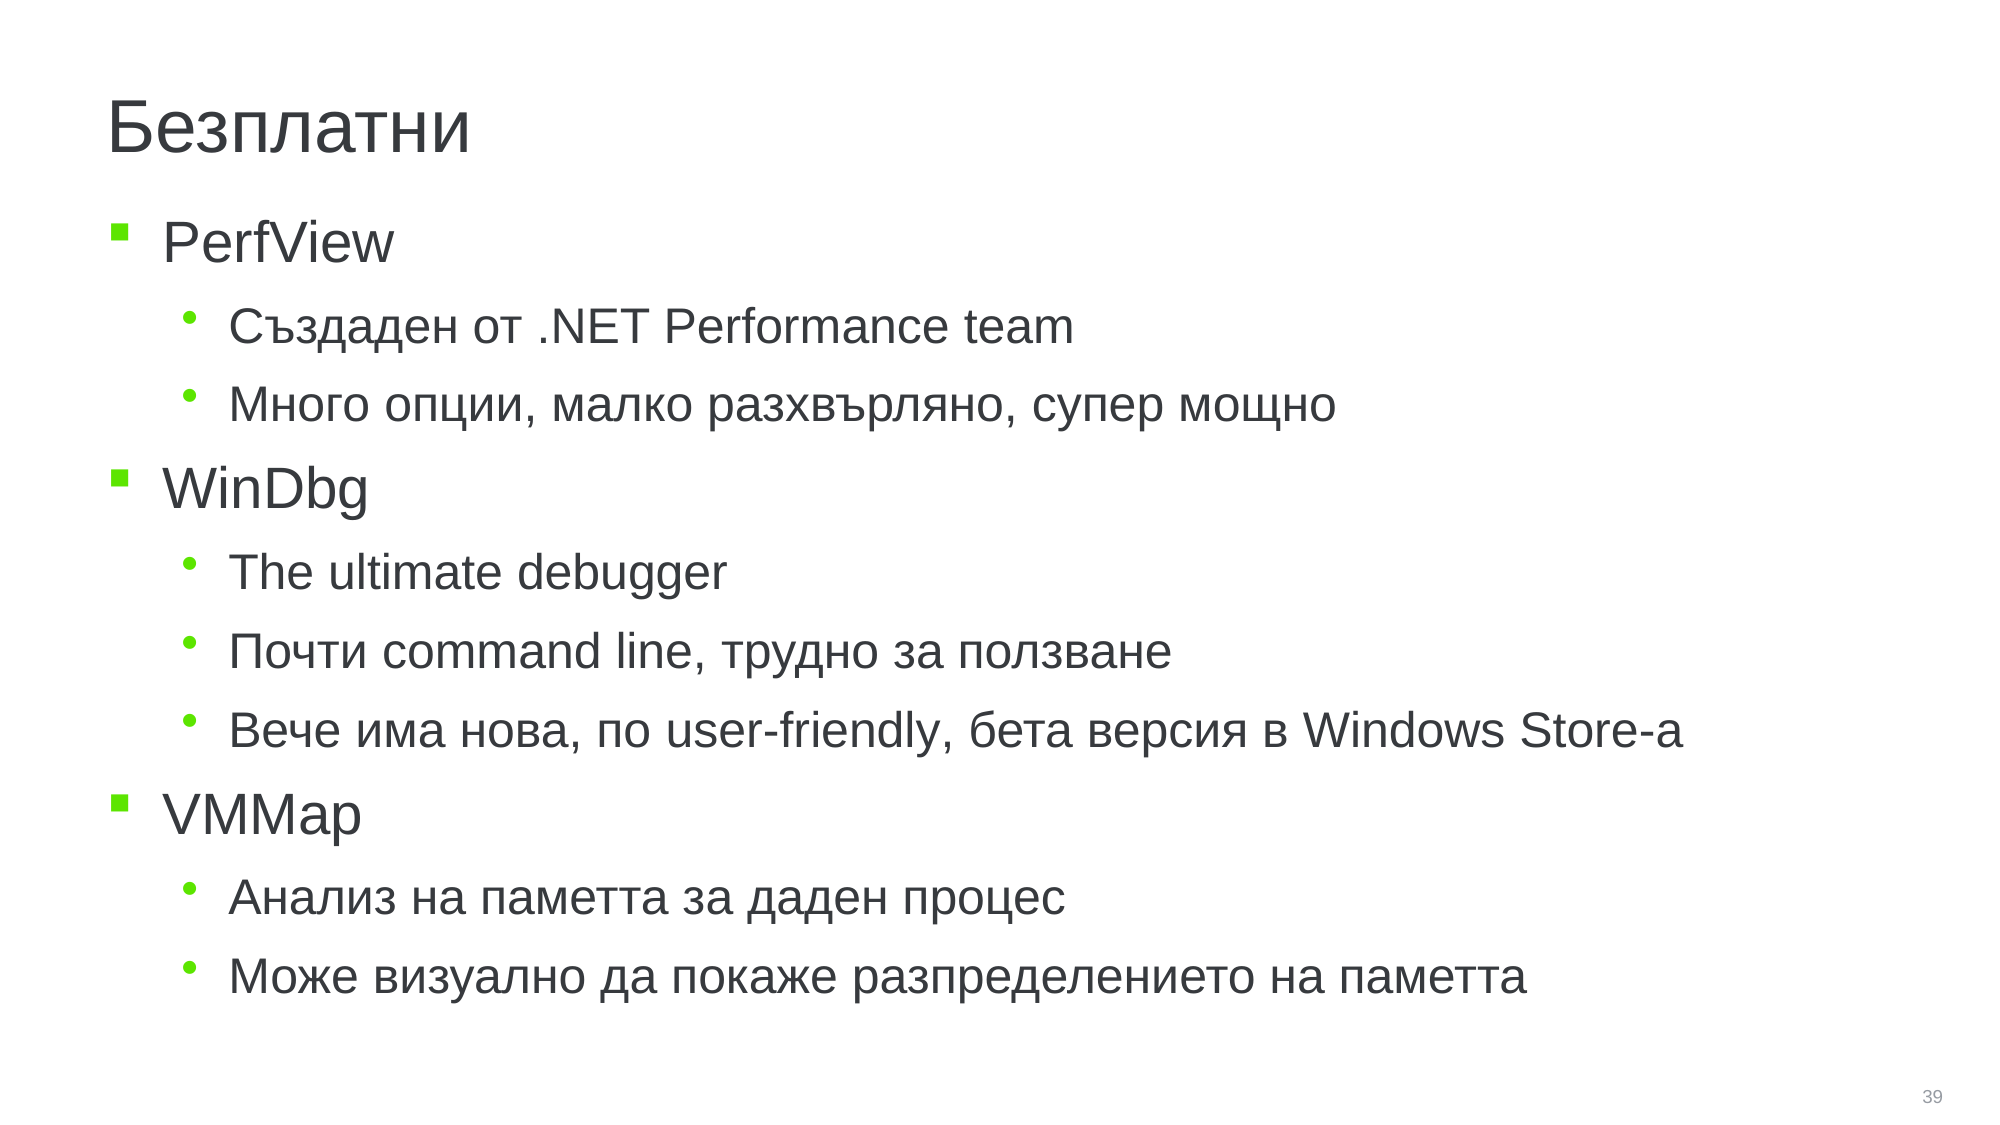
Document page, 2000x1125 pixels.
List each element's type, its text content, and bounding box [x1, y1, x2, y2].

list PerfView Създаден от .NET Performance team Много опции, малко разхвърляно, супер мощно WinDbg The ultimate debugger Почти command line, трудно за ползване Вече има нова, по user-friendly, бета версия в Windows Store-а VMMap Анализ на паметта за даден процес Може визуално да покаже разпределението на паметта [91, 196, 1888, 1046]
title Безплатни [91, 80, 1888, 177]
